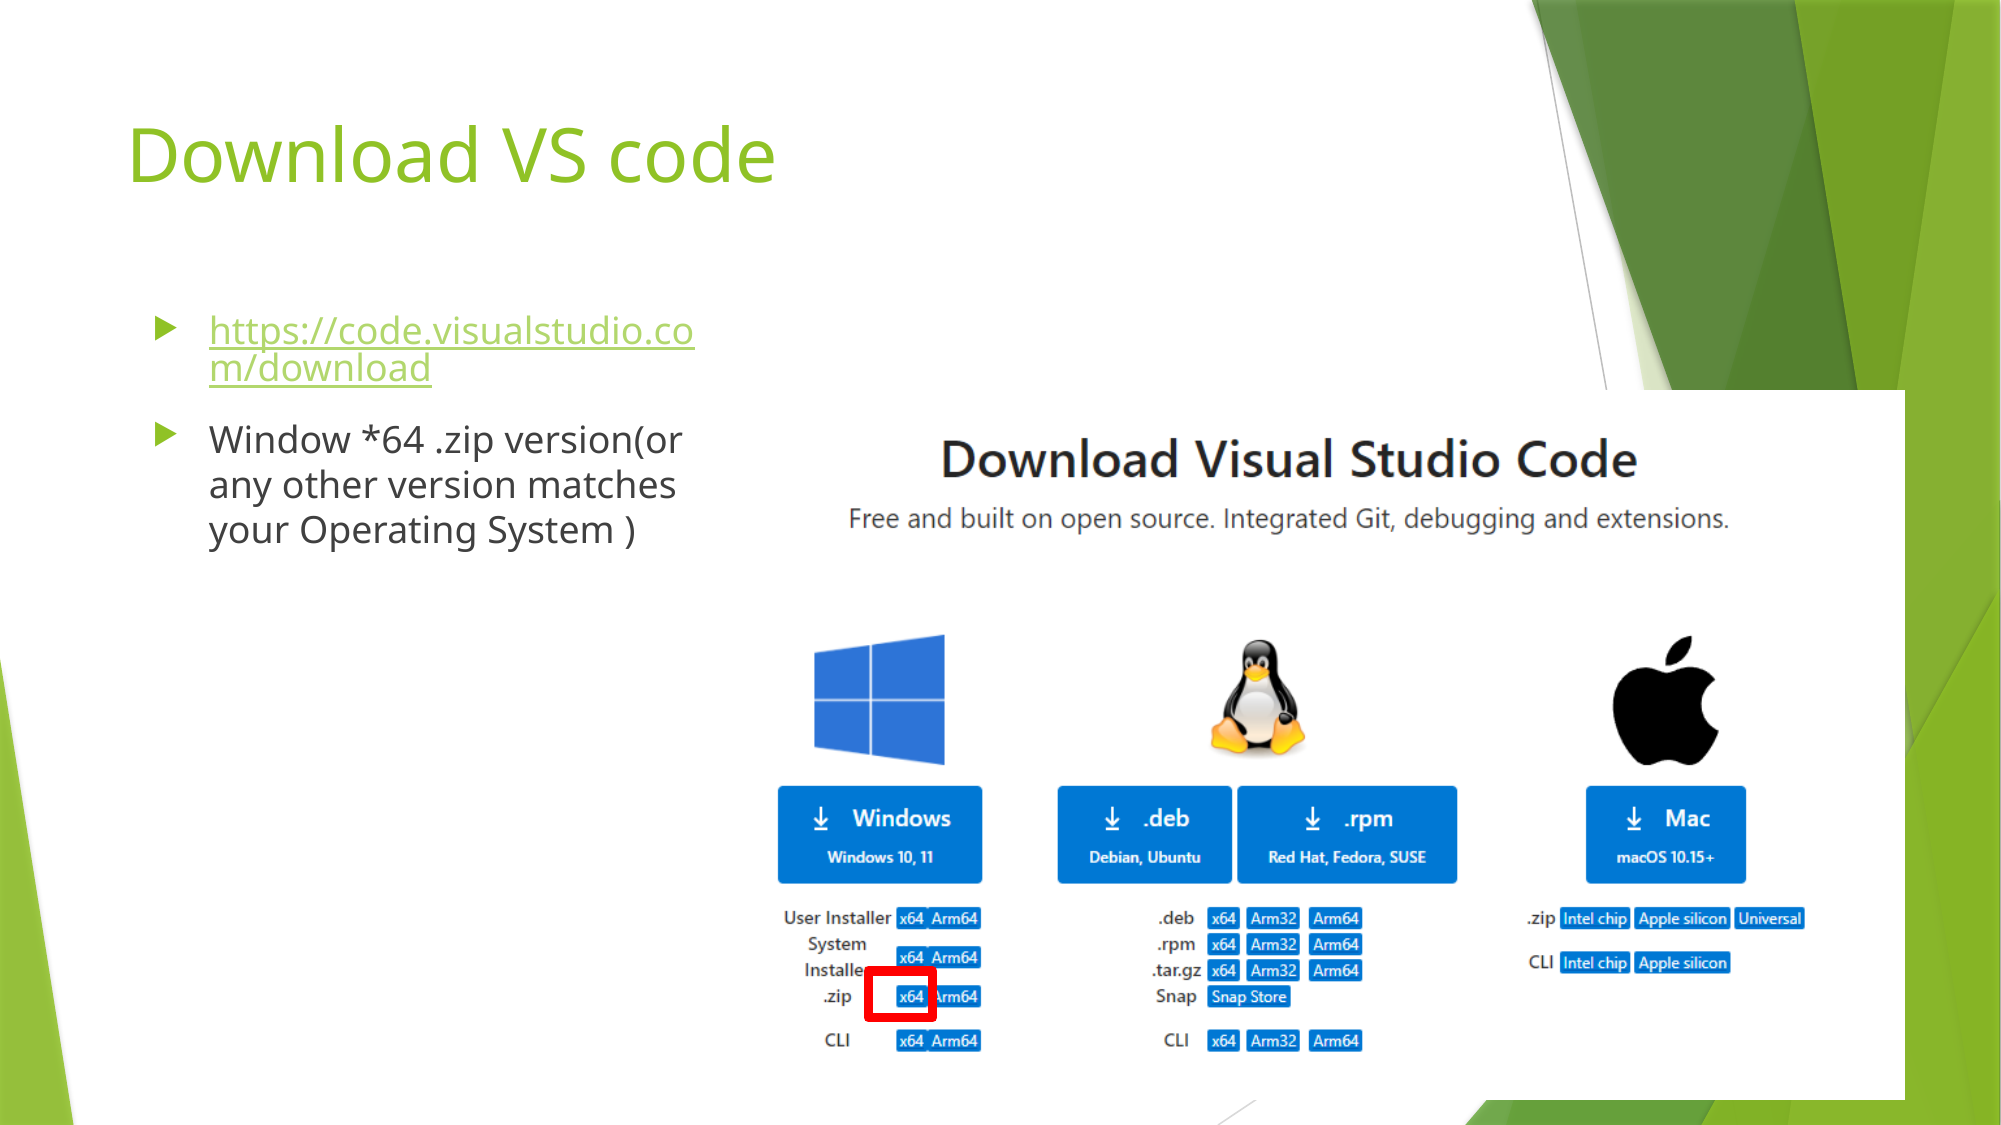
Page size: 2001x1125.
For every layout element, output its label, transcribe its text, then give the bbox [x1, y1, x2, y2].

title Download VS code [111, 99, 1522, 317]
picture [743, 390, 1906, 1100]
list https://code.visualstudio.com/download Window *64 .zip version(or any other version matches your Operating System ) [137, 299, 718, 1014]
